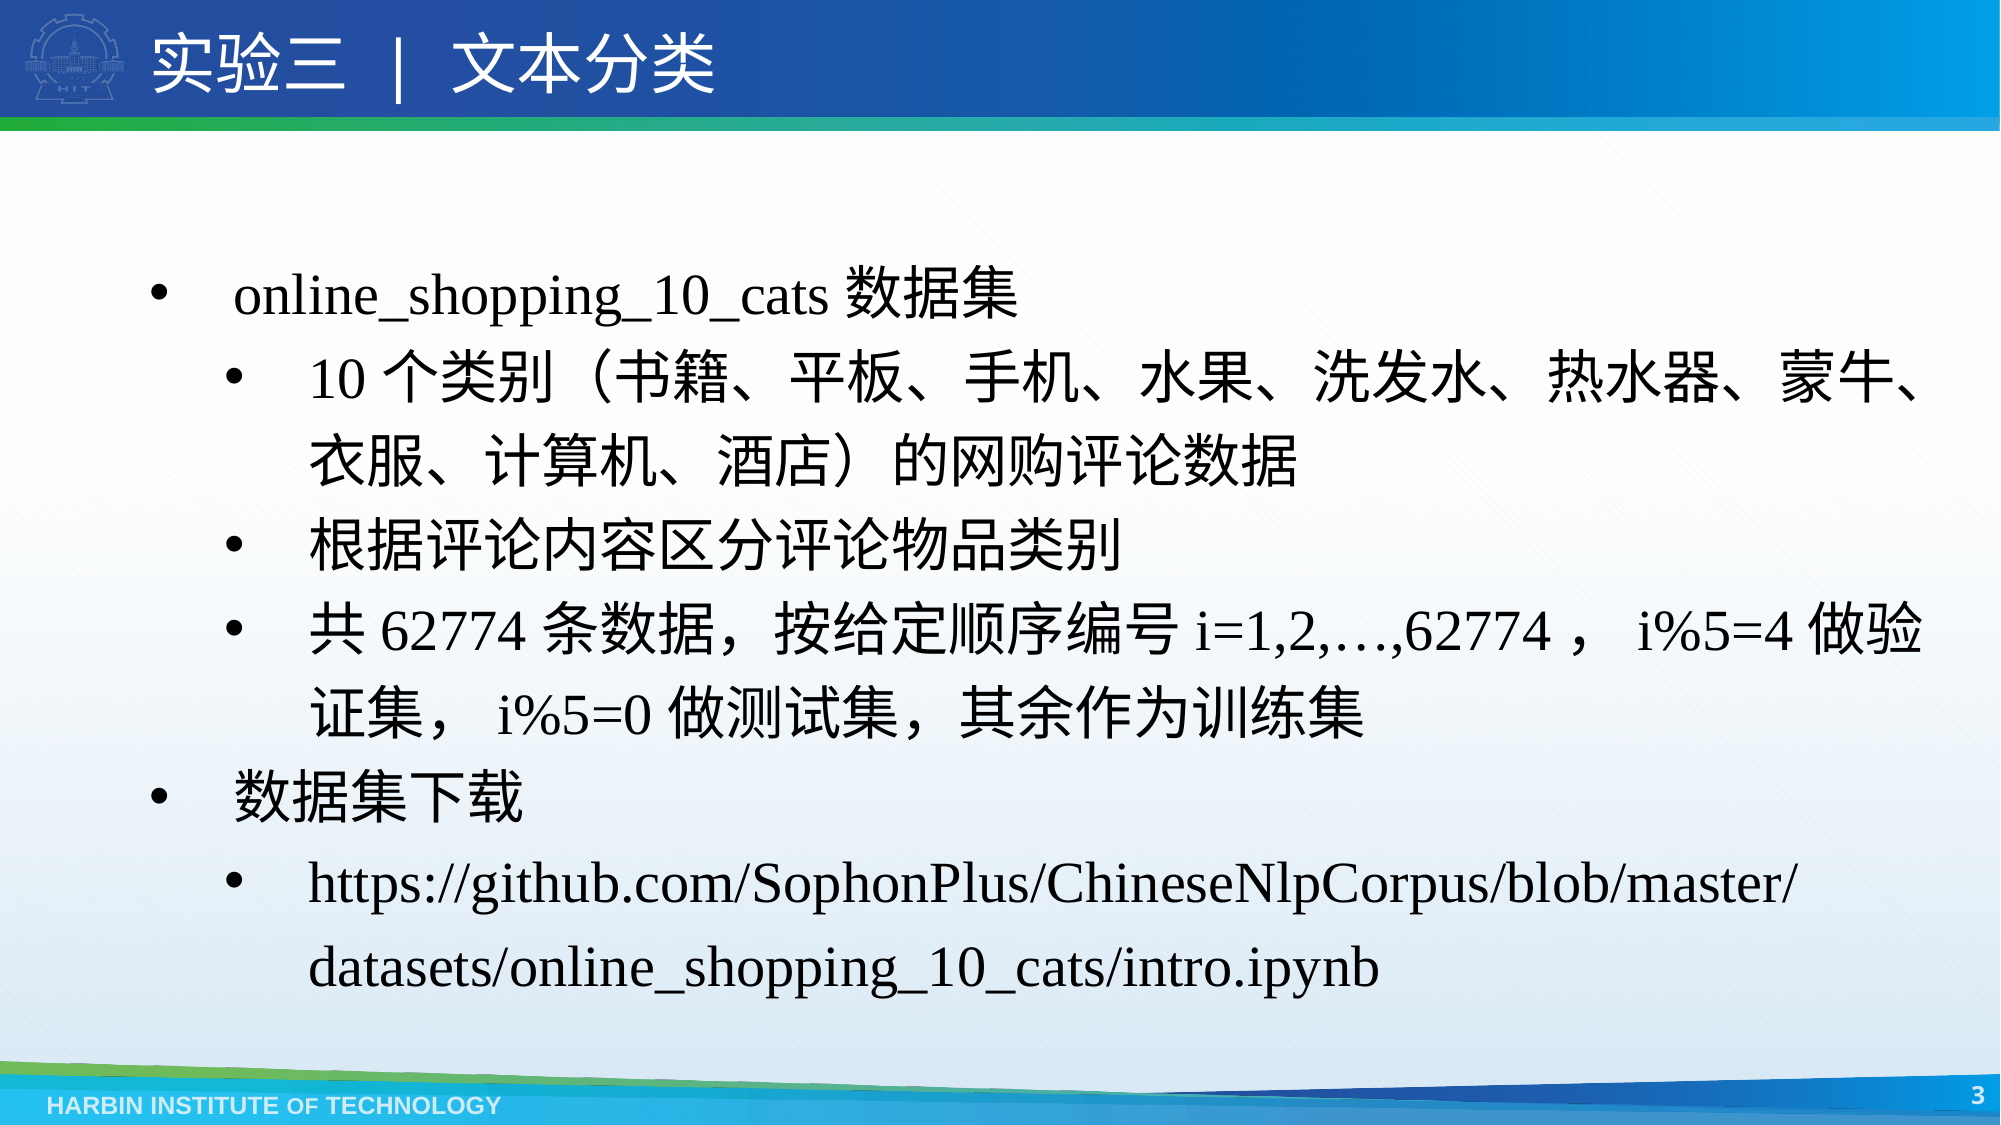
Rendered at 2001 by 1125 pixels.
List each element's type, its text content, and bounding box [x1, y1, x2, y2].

picture [0, 1061, 2000, 1125]
text_box online_shopping_10_cats数据集 10个类别（书籍、平板、手机、水果、洗发水、热水器、蒙牛、衣服、计算机、酒店）的网购评论数据 根据评论内容区分评论物品类别 共62774条数据，按给定顺序编号i=1,2,…,62774，i%5=4做验证集，i%5=0做测试集，其余作为训练集 数据集下载 https://github.com/SophonPlus/ChineseNlpCorpus/blob/master/datasets/online_shopping_10_cats/intro.ipynb [134, 235, 1954, 1006]
text_box [16, 13, 135, 113]
picture [0, 0, 2000, 131]
slide_number 3 [1623, 1072, 2000, 1110]
footer HARBIN INSTITUTE OF TECHNOLOGY [31, 1081, 843, 1125]
title 实验三 | 文本分类 [135, 23, 1846, 103]
